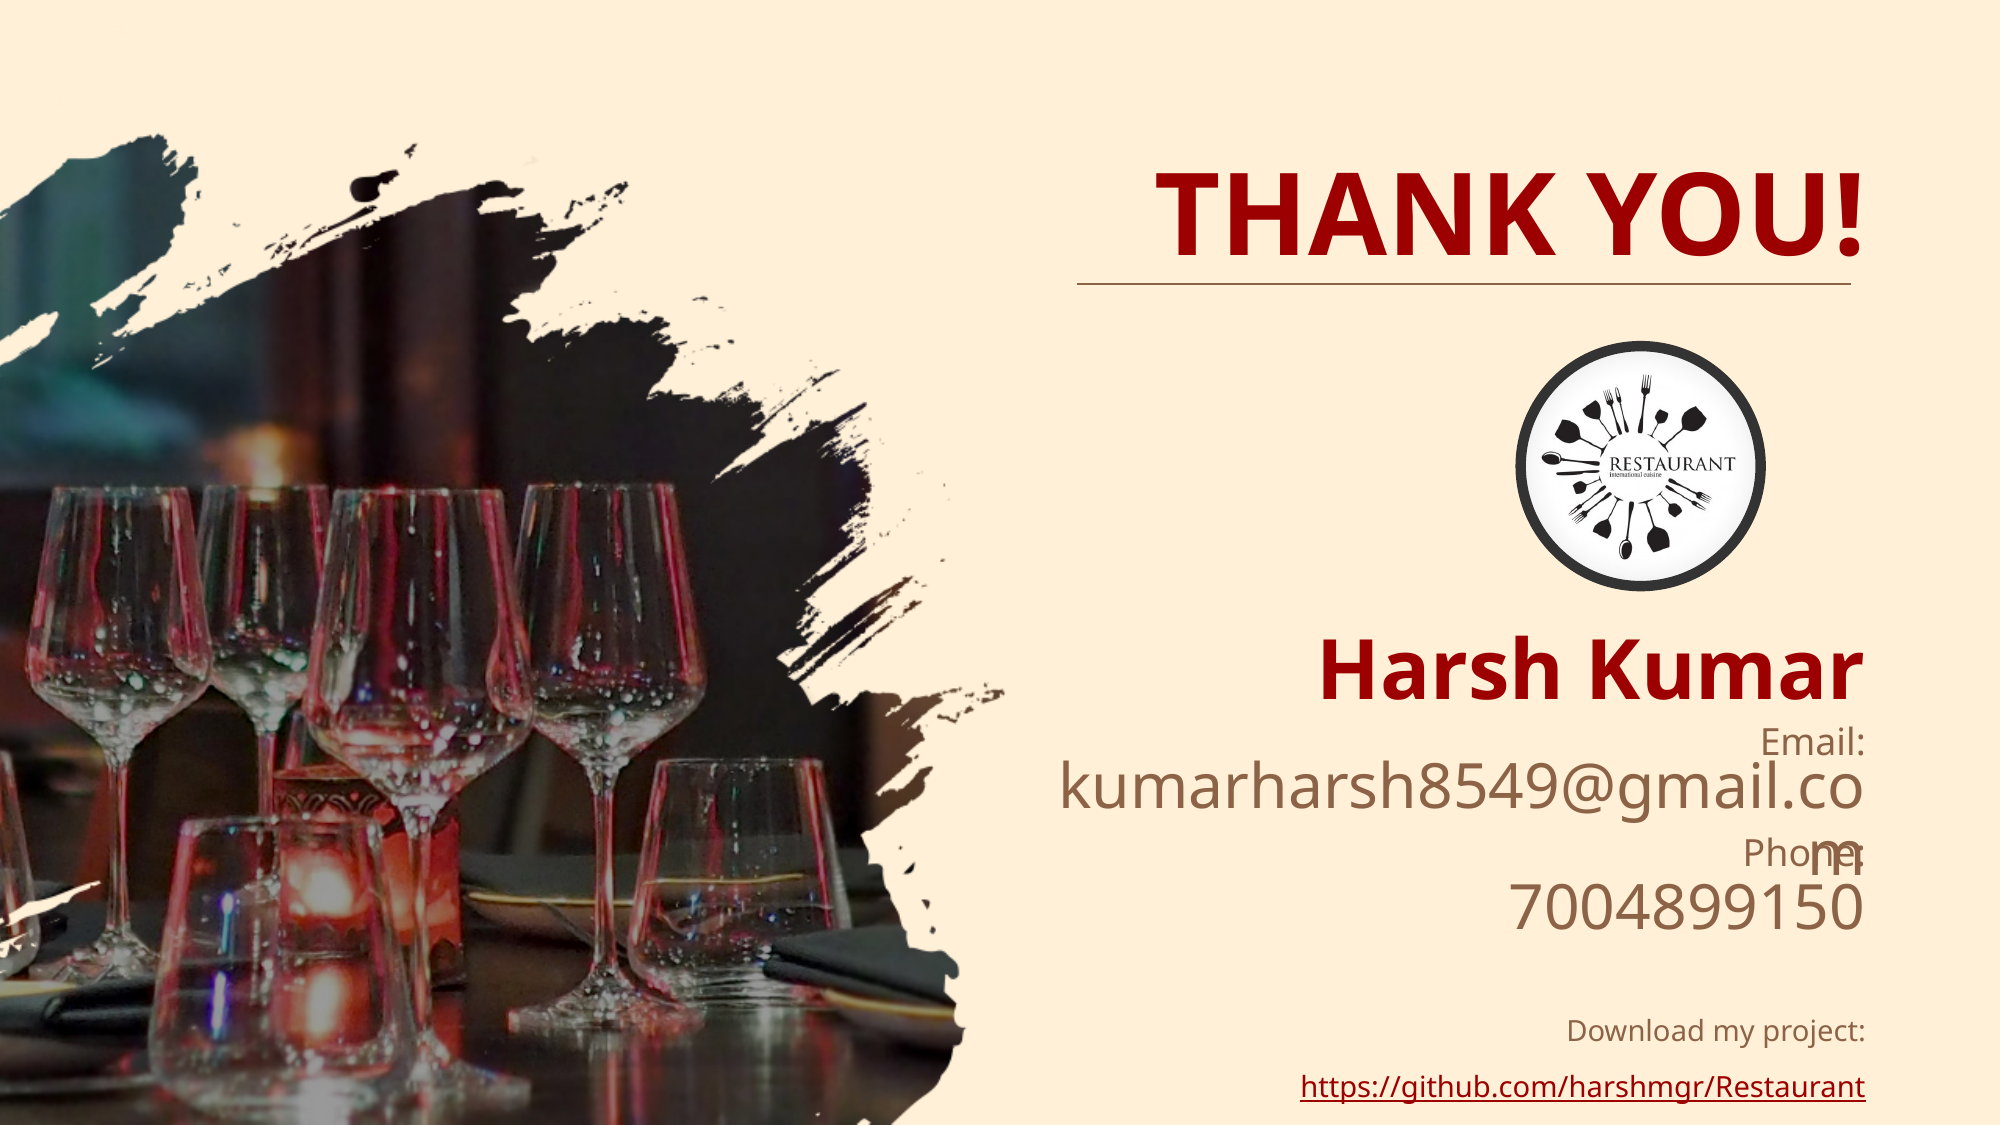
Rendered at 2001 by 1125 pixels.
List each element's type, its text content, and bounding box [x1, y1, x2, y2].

list Email: [1077, 715, 1881, 746]
list kumarharsh8549@gmail.com [1040, 746, 1881, 808]
picture [0, 0, 2000, 1125]
list Phone: [1077, 826, 1881, 868]
list Harsh Kumar [1077, 620, 1881, 715]
title THANK YOU! [1077, 145, 1881, 292]
list 7004899150 Download my project: https://github.com/harshmgr/Restaurant [1077, 868, 1881, 1125]
